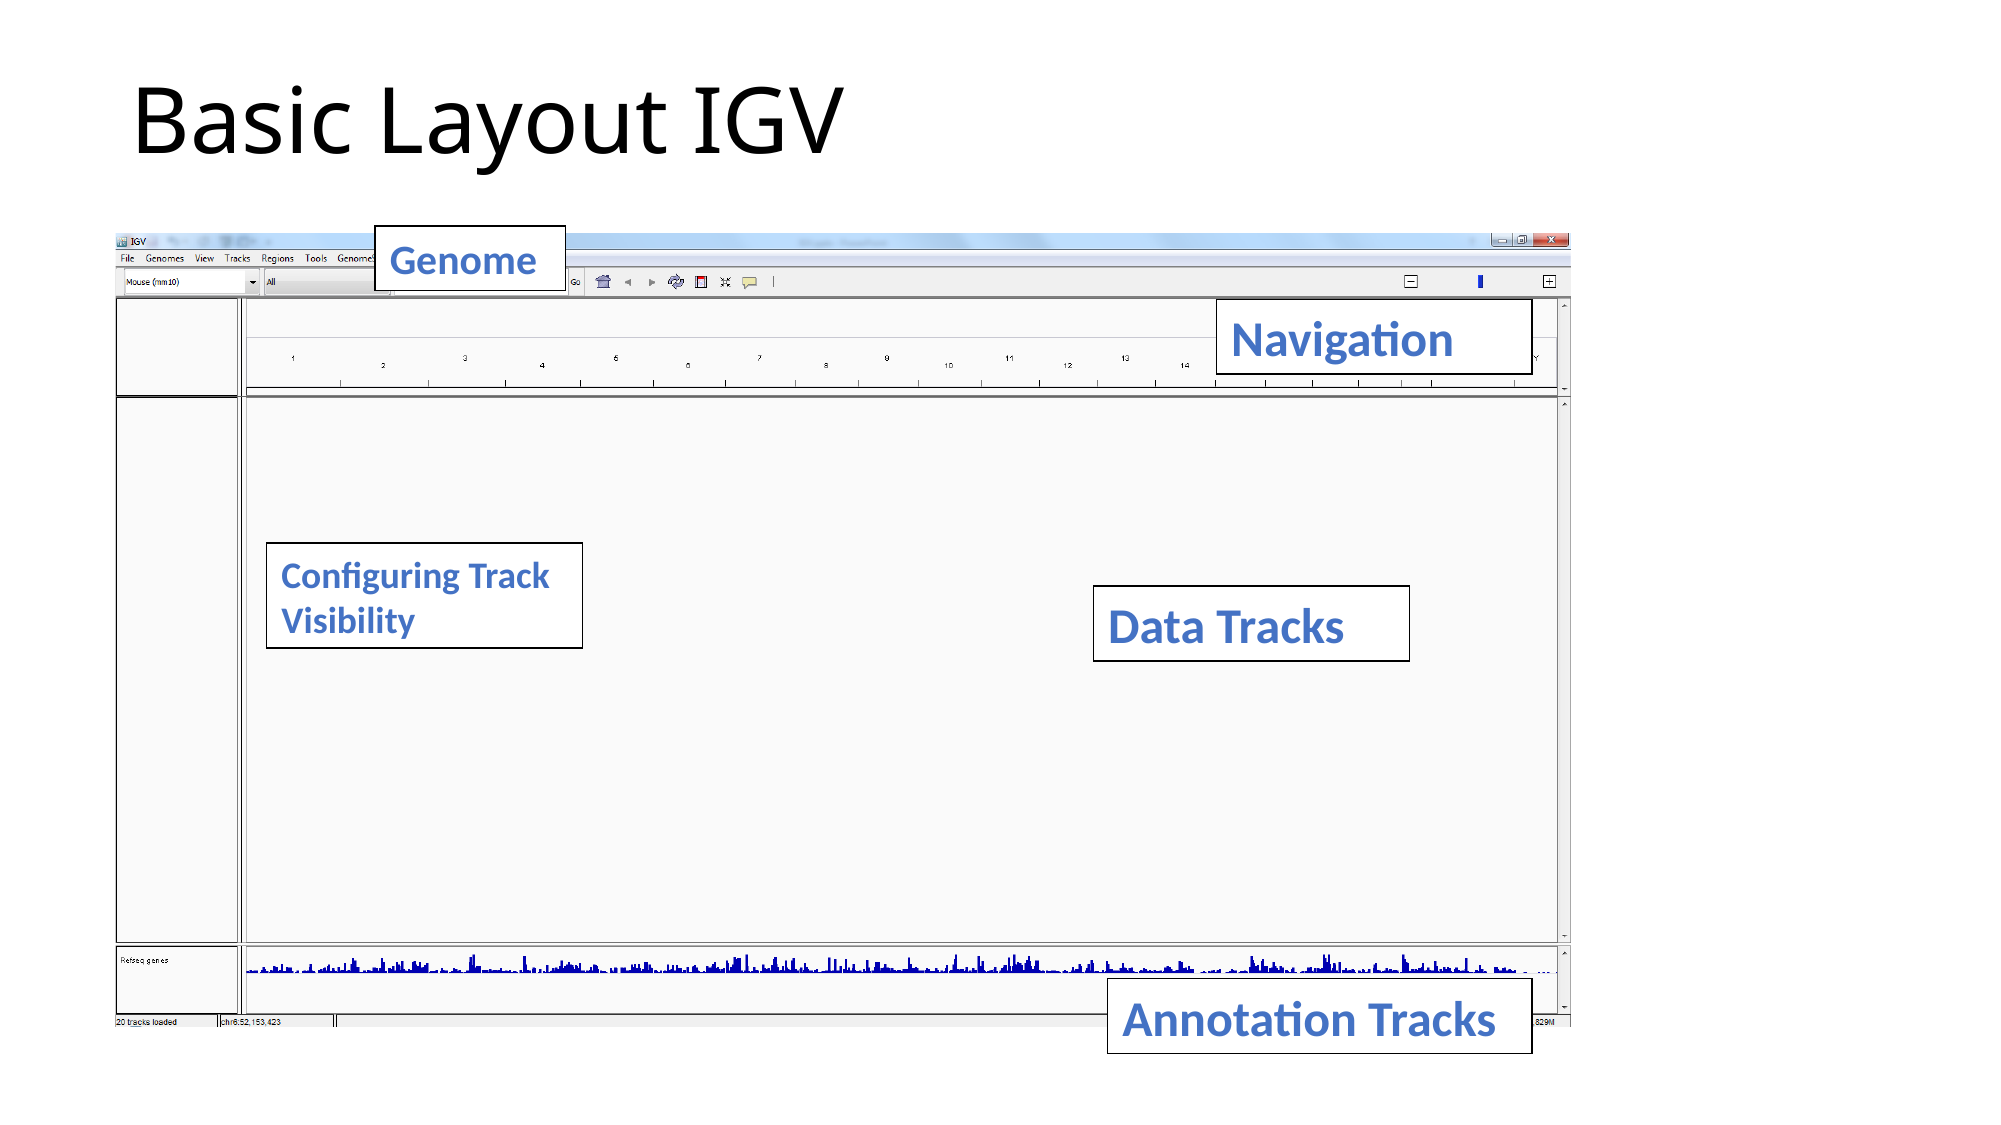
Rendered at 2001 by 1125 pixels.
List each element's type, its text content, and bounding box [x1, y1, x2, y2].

text_box Genome [374, 225, 566, 232]
picture [115, 232, 1571, 1027]
title Basic Layout IGV [115, 15, 1410, 232]
text_box Annotation Tracks [1107, 1027, 1533, 1054]
